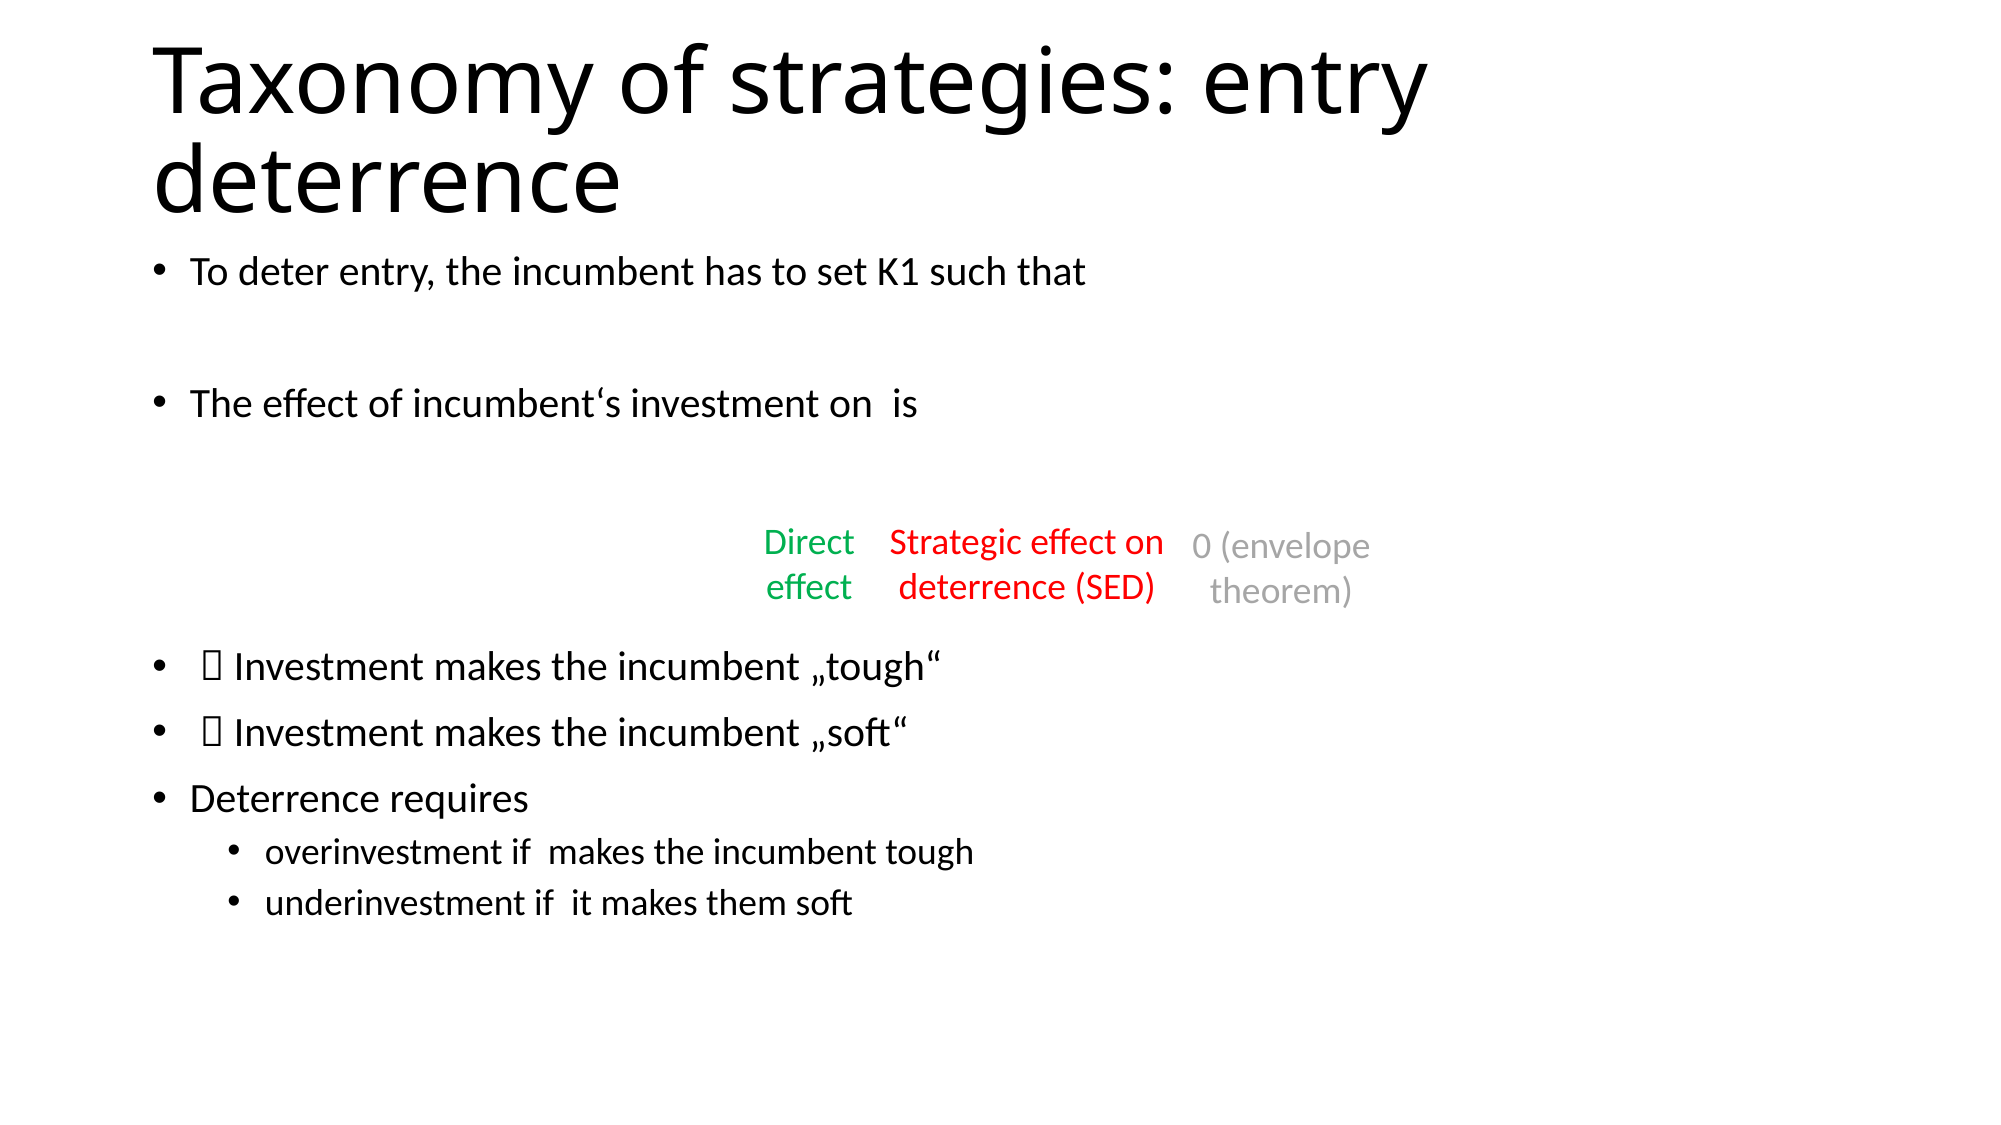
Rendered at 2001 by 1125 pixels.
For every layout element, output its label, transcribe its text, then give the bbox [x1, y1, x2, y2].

text_box Direct effect [703, 509, 868, 615]
text_box 0 (envelope theorem) [1163, 514, 1400, 619]
title Taxonomy of strategies: entry deterrence [137, 24, 1863, 242]
text_box Strategic effect on deterrence (SED) [868, 509, 1187, 615]
